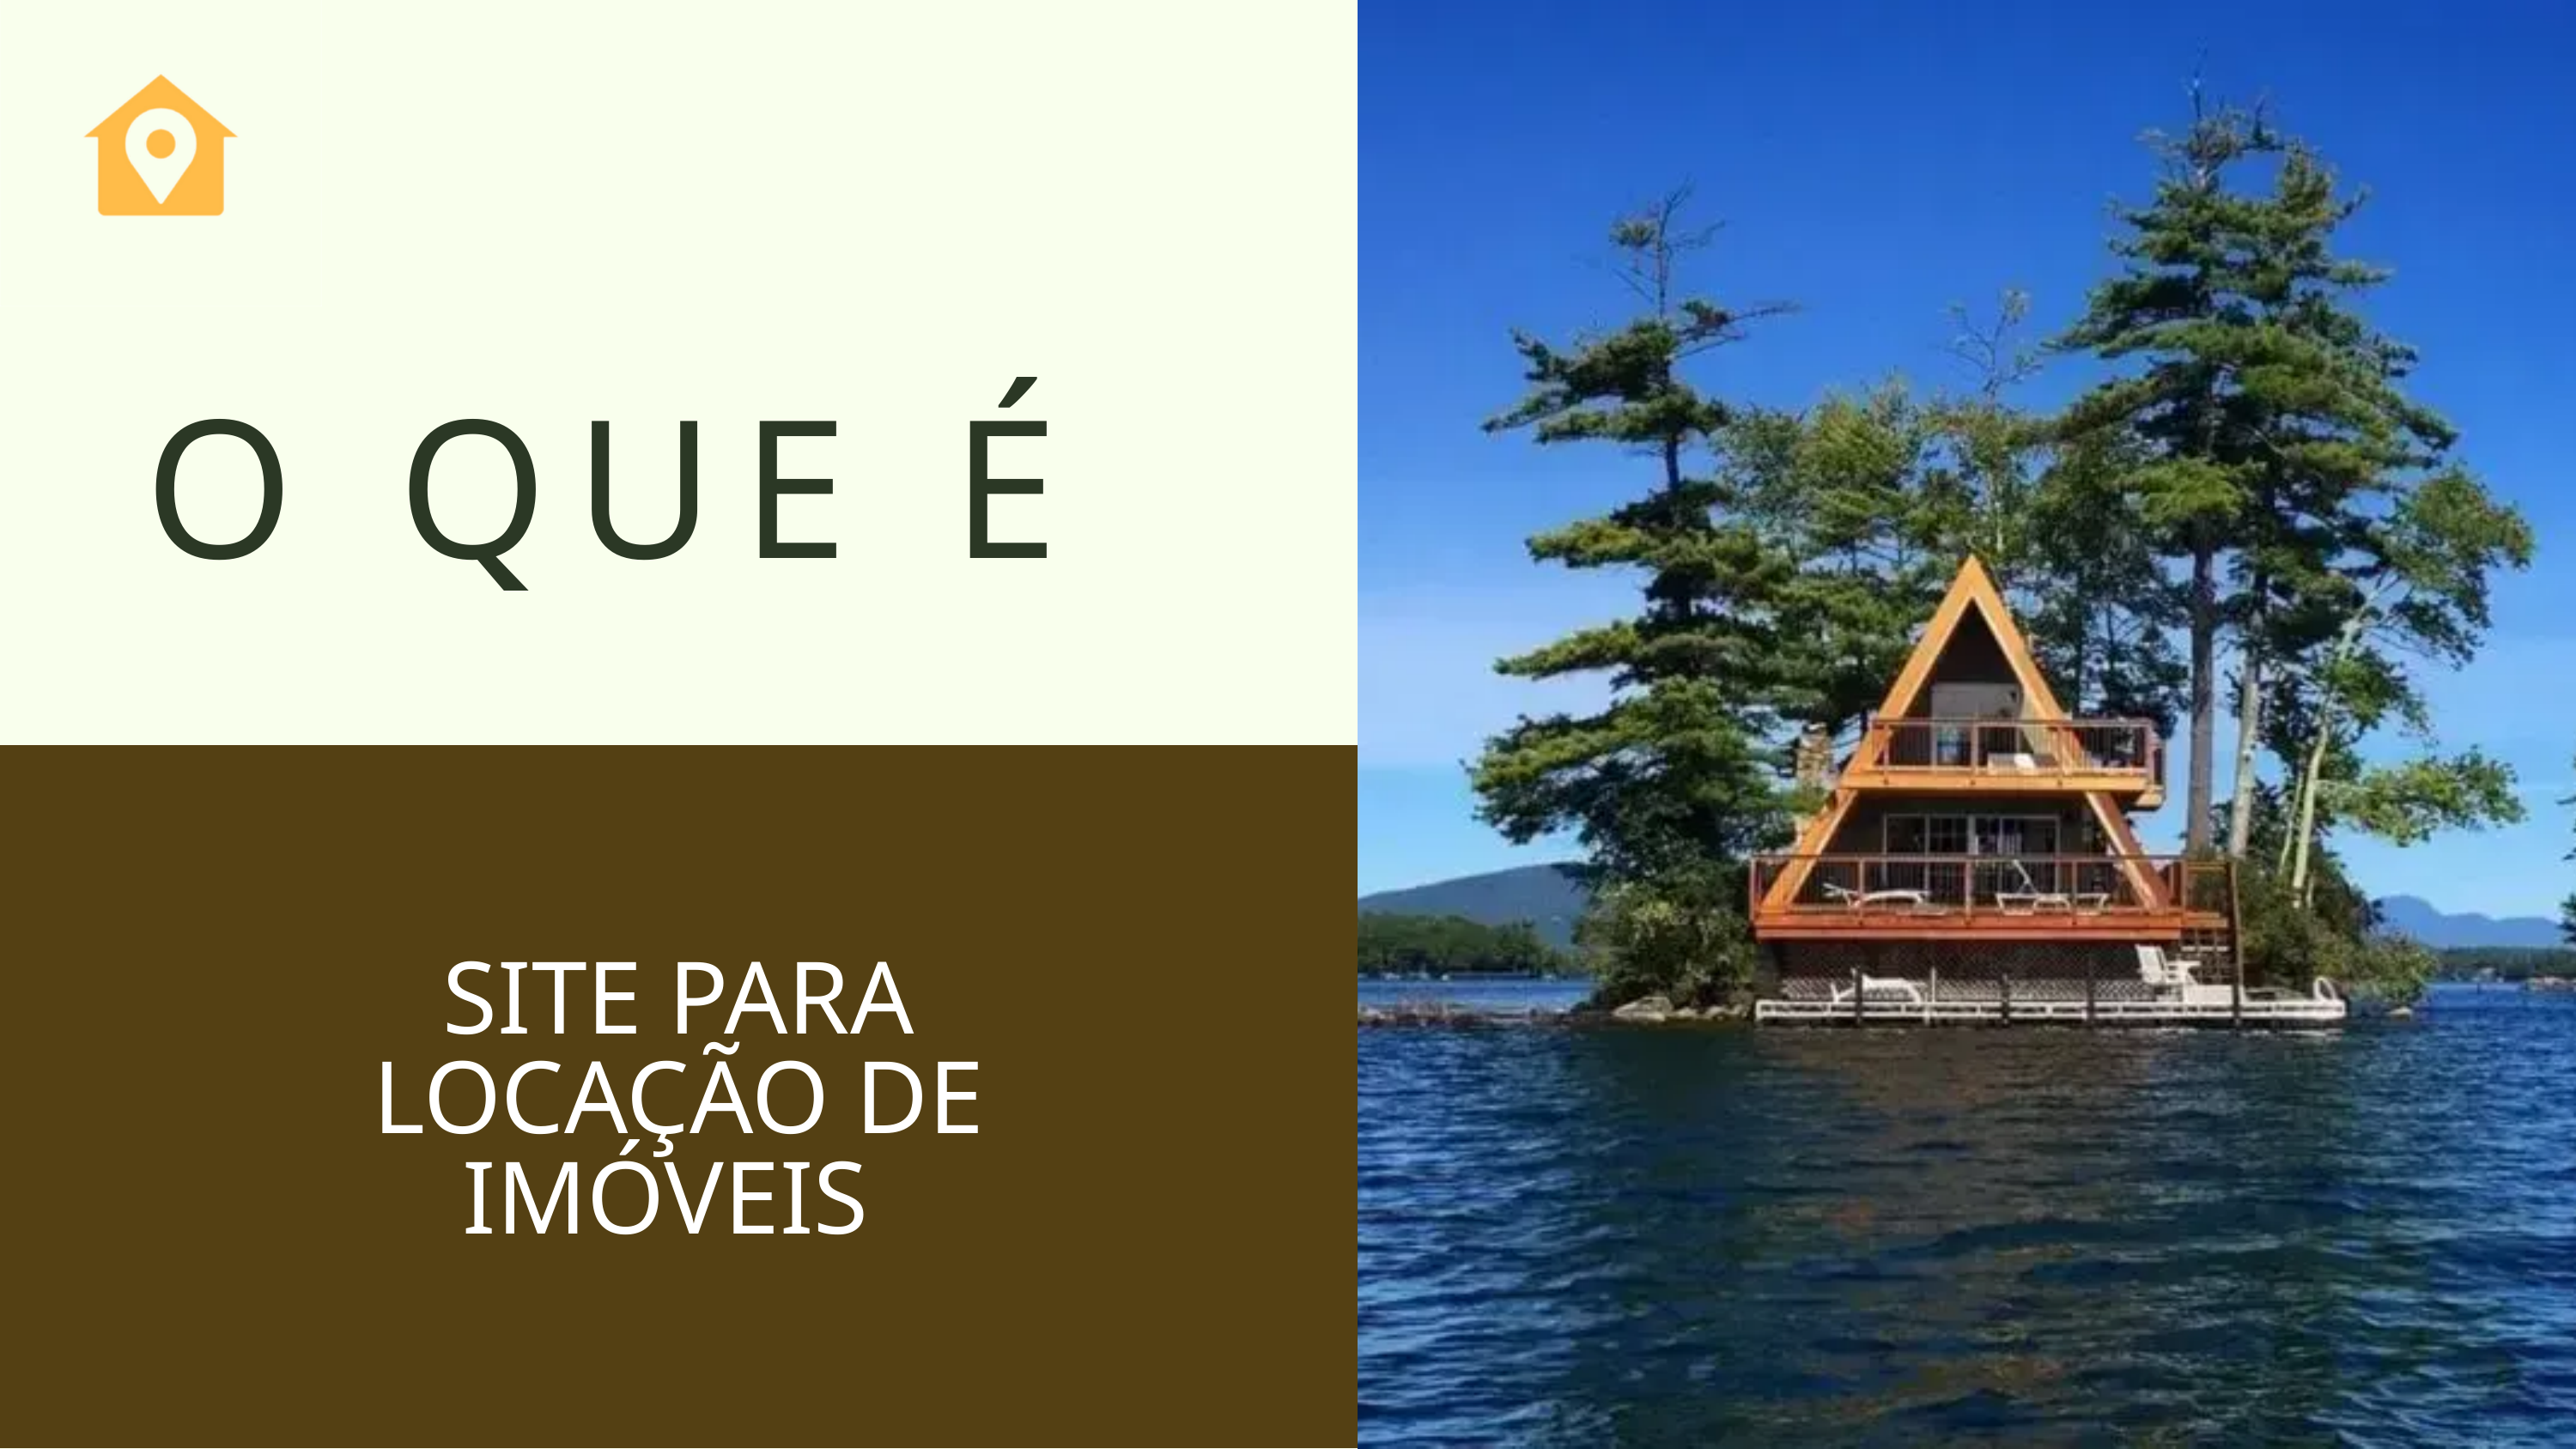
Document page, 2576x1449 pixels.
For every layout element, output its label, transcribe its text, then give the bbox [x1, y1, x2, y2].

text_box [0, 0, 322, 306]
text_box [0, 744, 1358, 1449]
text_box O QUE É [144, 405, 1352, 597]
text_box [1357, 0, 2576, 1449]
